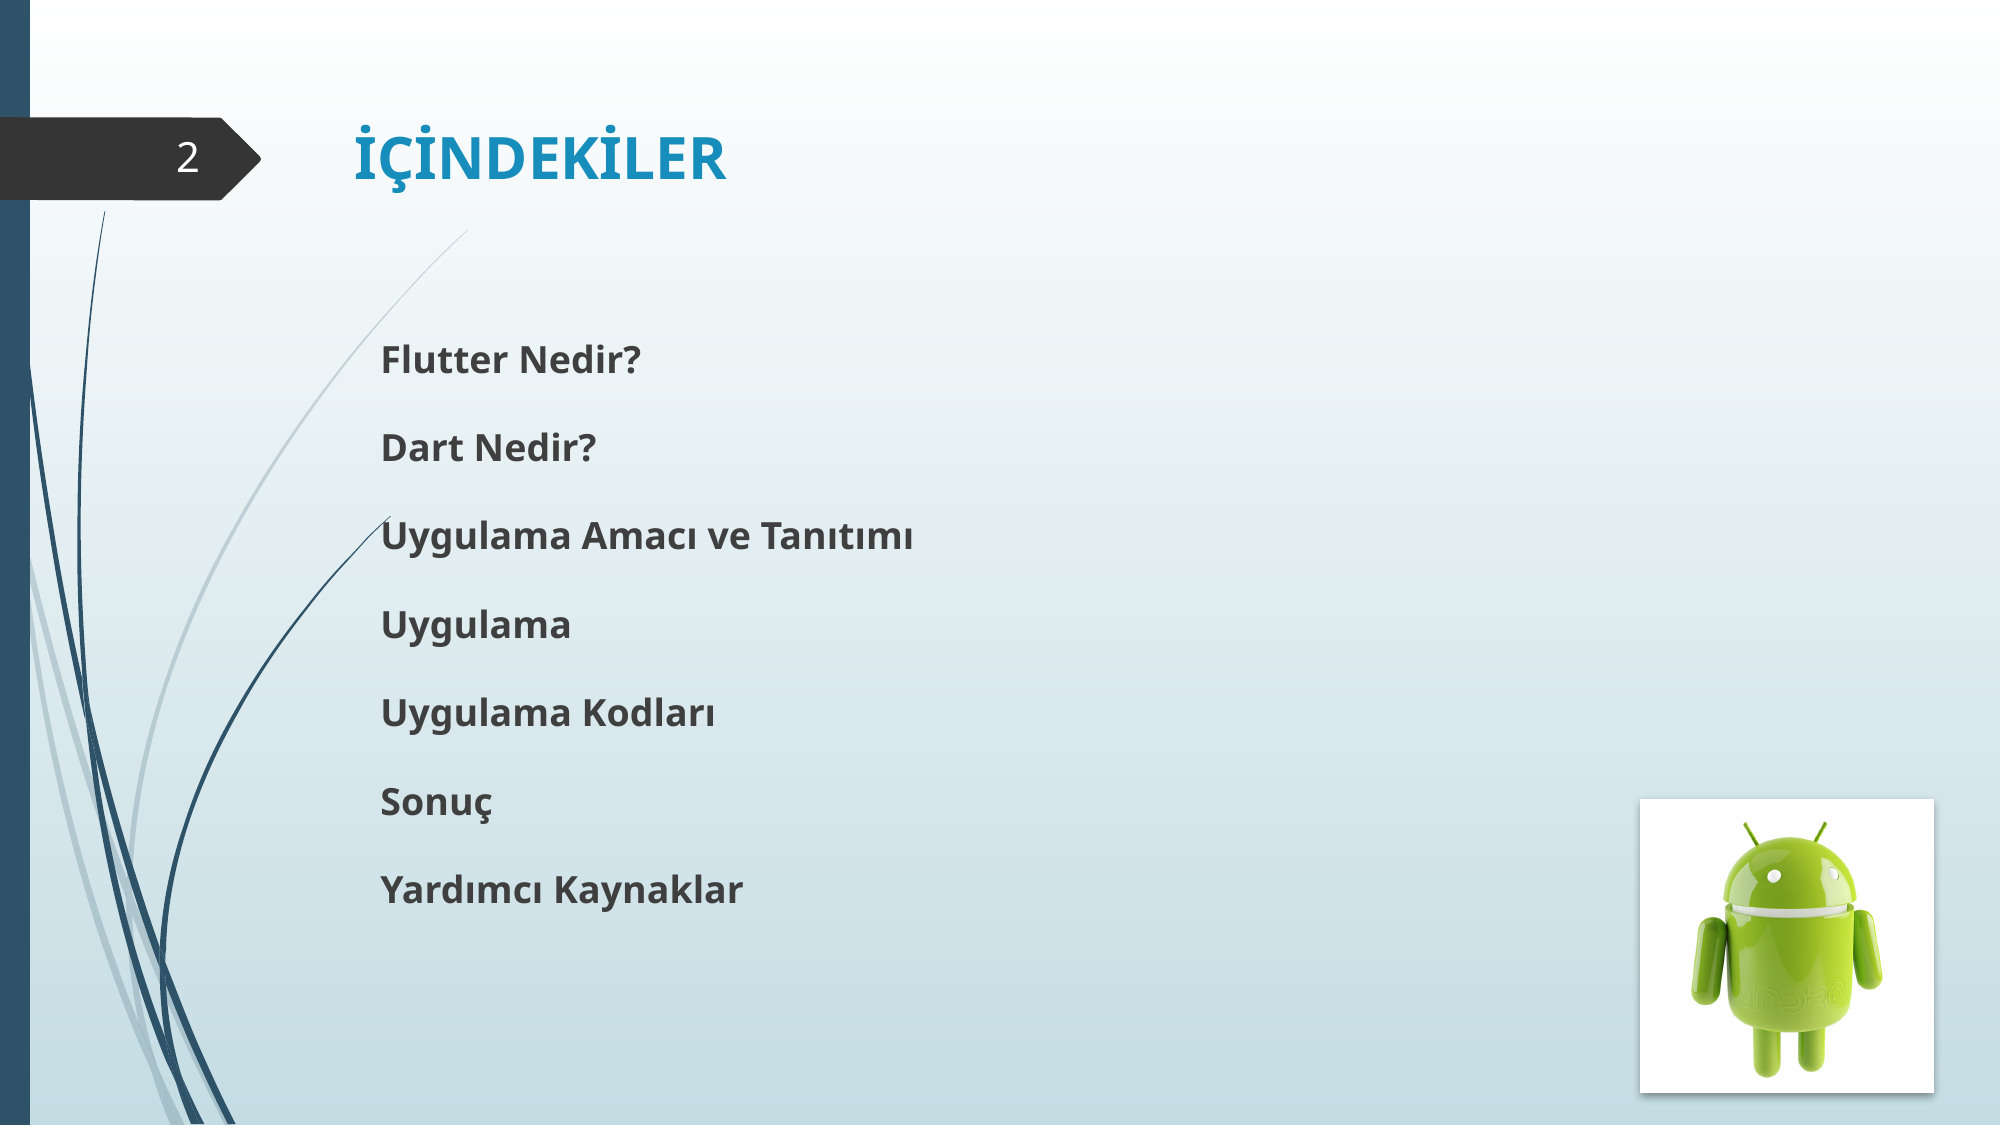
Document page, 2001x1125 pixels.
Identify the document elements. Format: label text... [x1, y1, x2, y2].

title İÇİNDEKİLER [309, 113, 773, 239]
picture [1654, 813, 1920, 1079]
slide_number 2 [87, 129, 216, 190]
text_box Flutter Nedir? Dart Nedir? Uygulama Amacı ve Tanıtımı Uygulama Uygulama Kodları Sonuç Yardımcı Kaynaklar [309, 239, 1674, 975]
